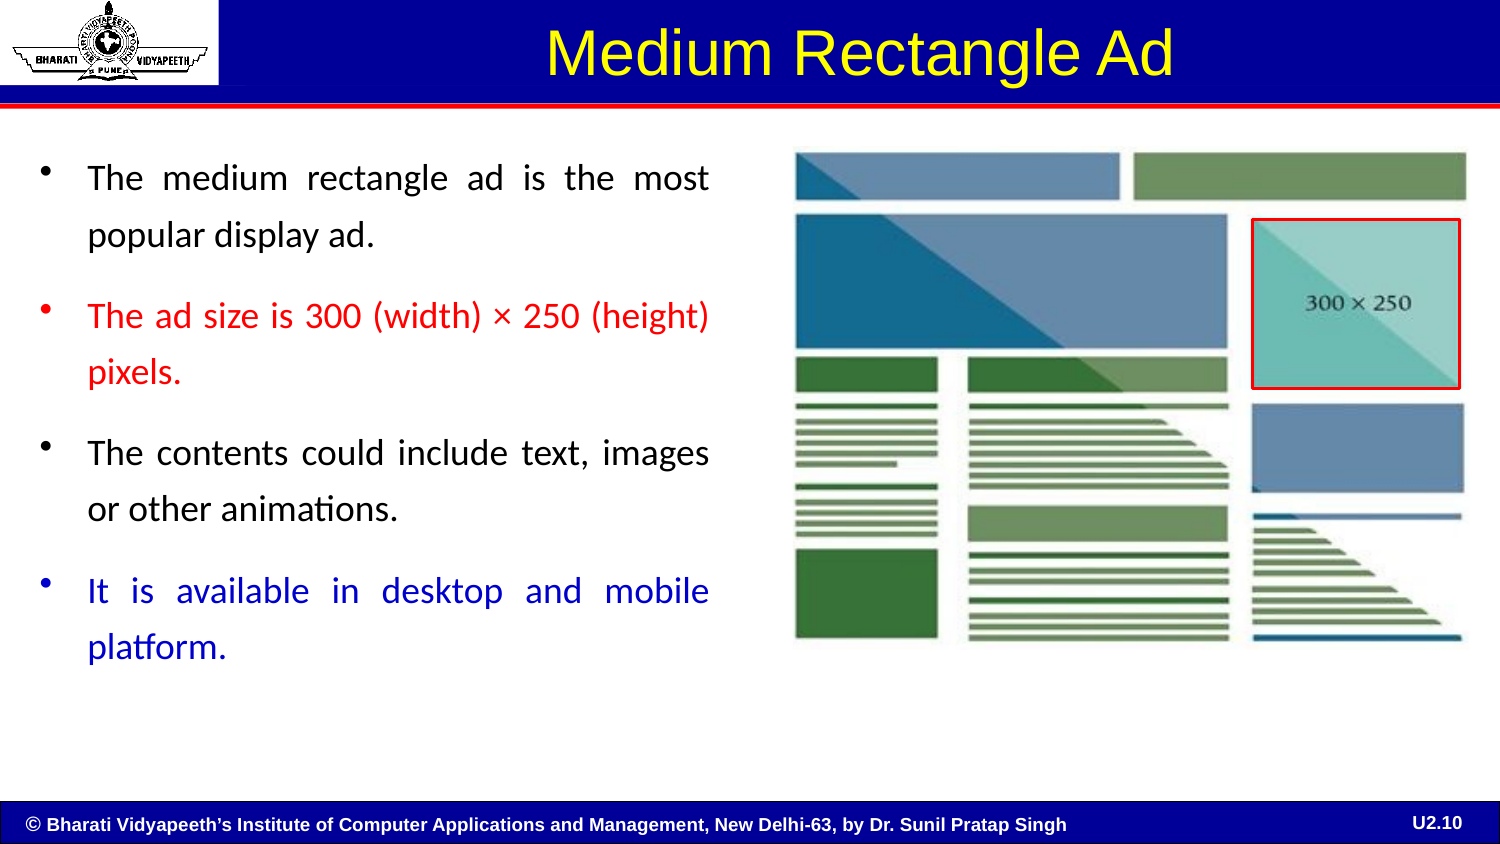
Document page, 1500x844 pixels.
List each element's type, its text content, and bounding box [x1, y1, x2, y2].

title Medium Rectangle Ad [233, 4, 1488, 87]
list The medium rectangle ad is the most popular display ad. The ad size is 300 (width) × 250 (height) pixels. The contents could include text, images or other animations. It is available in desktop and mobile platform. [26, 135, 724, 802]
text_box [792, 146, 1470, 650]
picture [12, 1, 208, 81]
text_box [1252, 219, 1460, 389]
